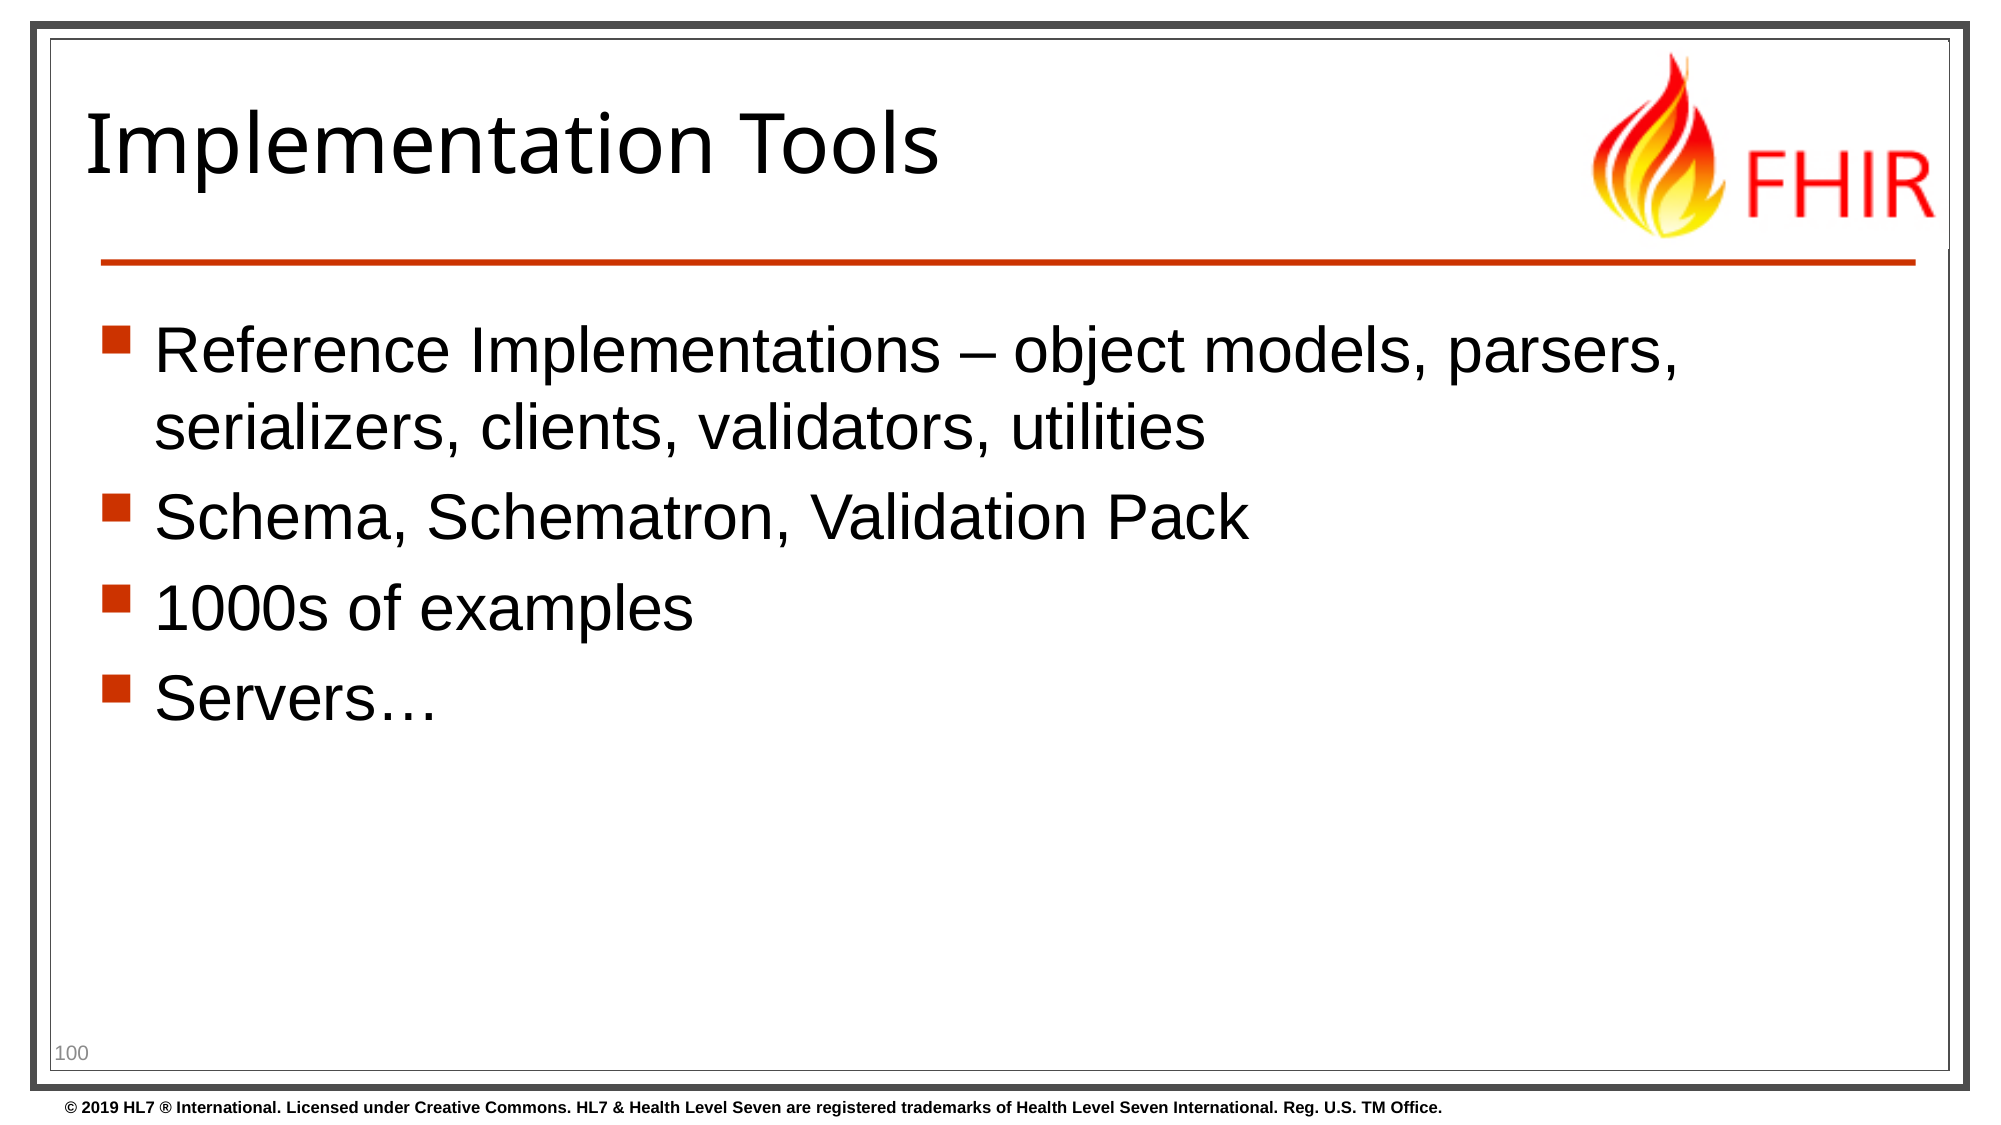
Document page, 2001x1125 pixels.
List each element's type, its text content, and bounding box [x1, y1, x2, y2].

picture [1578, 42, 1949, 249]
title Implementation Tools [70, 54, 1504, 244]
list Reference Implementations – object models, parsers, serializers, clients, validators, utilities Schema, Schematron, Validation Pack 1000s of examples Servers… [83, 299, 1917, 1035]
text_box 100 [39, 1034, 197, 1071]
